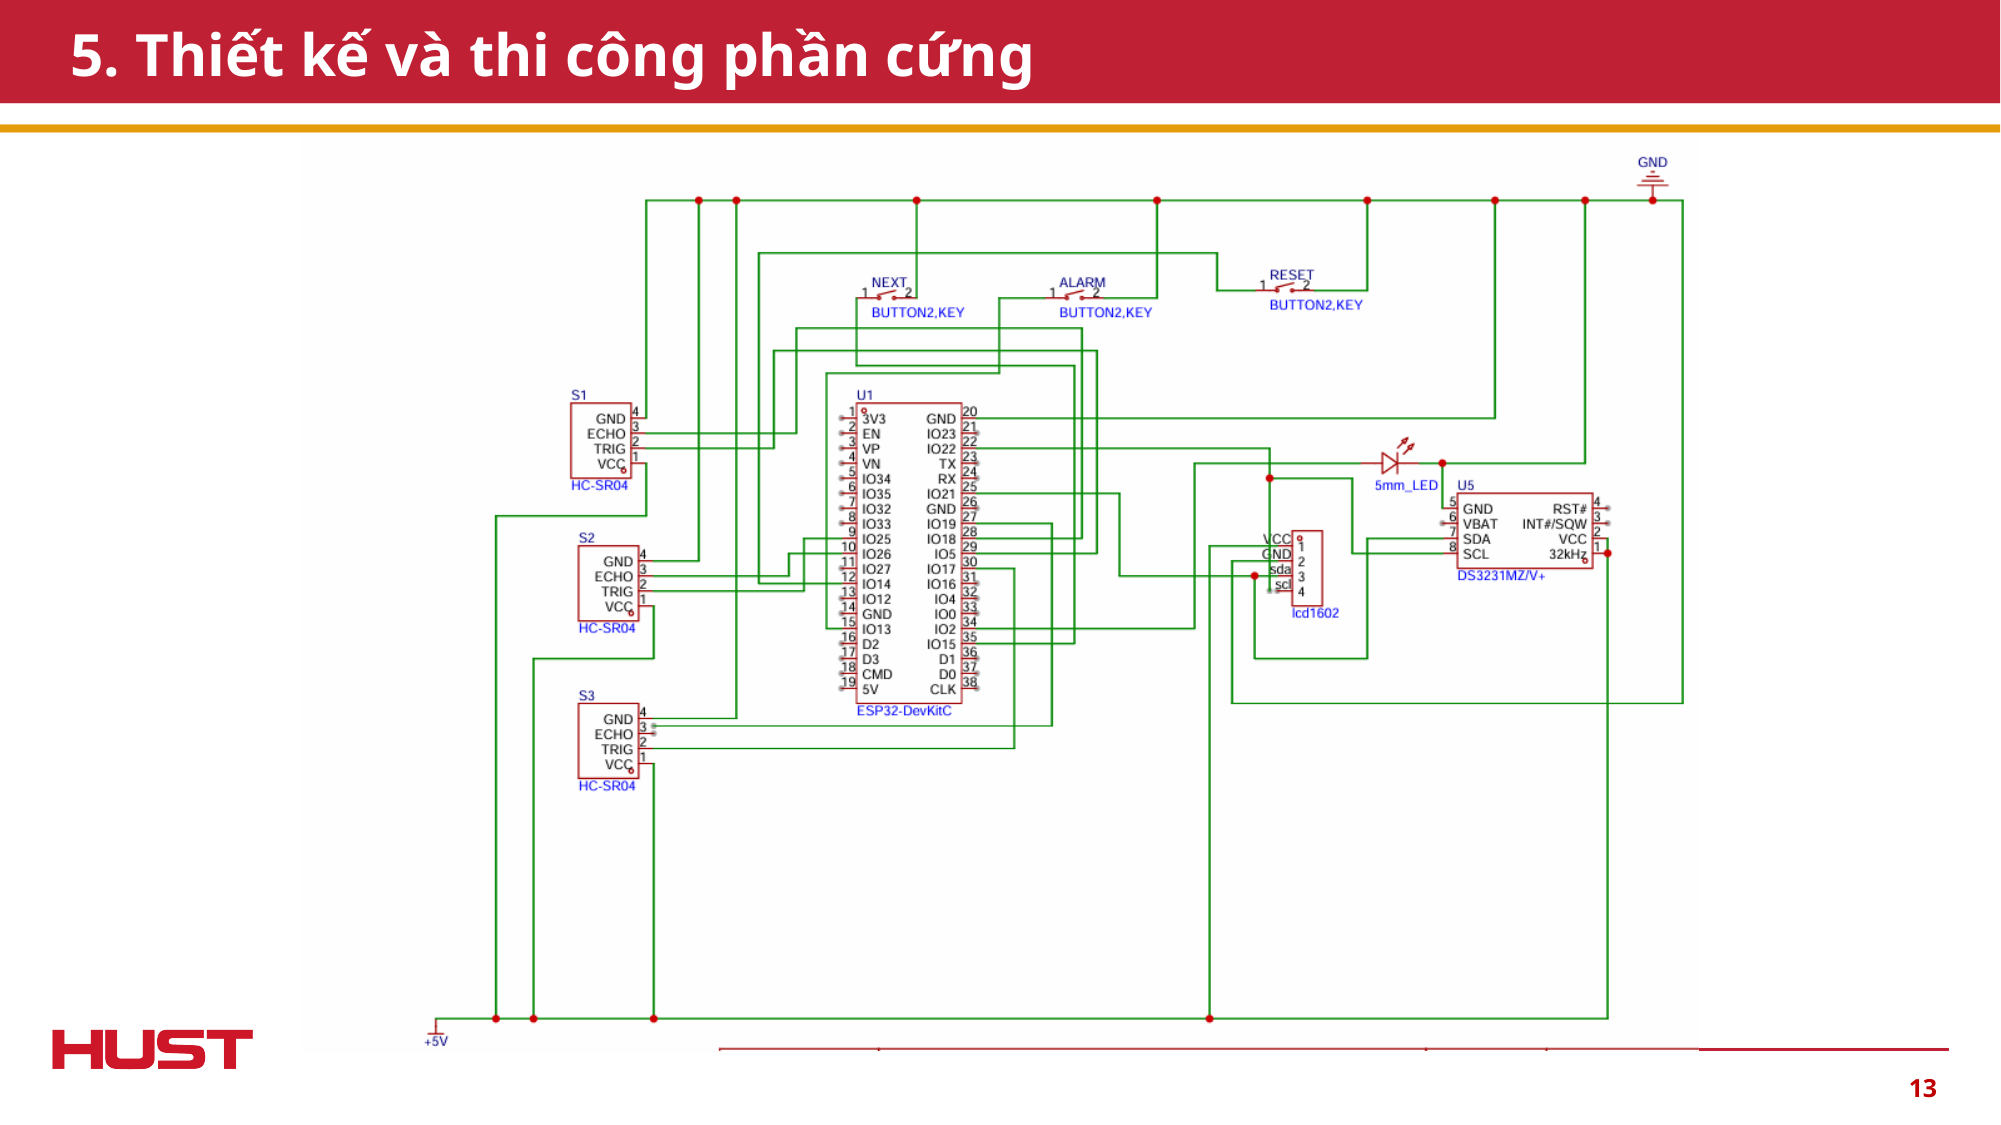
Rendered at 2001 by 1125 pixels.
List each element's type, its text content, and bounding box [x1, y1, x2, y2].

picture [0, 0, 2001, 1125]
slide_number 13 [1502, 1065, 1953, 1125]
title 5. Thiết kế và thi công phần cứng [55, 18, 1945, 90]
